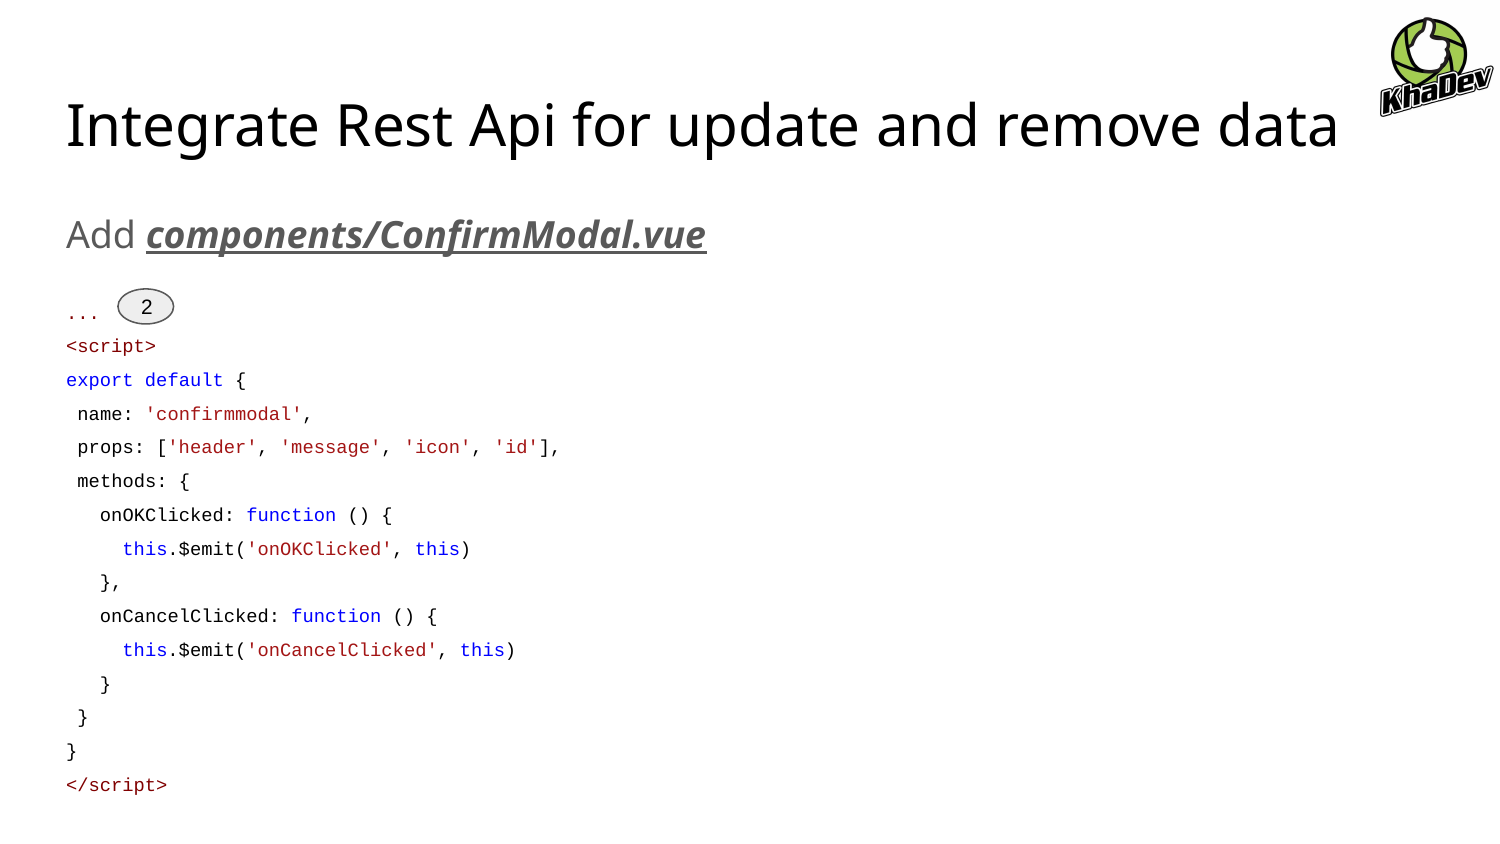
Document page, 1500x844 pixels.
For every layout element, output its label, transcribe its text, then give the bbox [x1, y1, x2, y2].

list Add components/ConfirmModal.vue ... <script> export default { name: 'confirmmodal', props: ['header', 'message', 'icon', 'id'], methods: { onOKClicked: function () { this.$emit('onOKClicked', this) }, onCancelClicked: function () { this.$emit('onCancelClicked', this) } } } </script> [51, 189, 1449, 750]
picture [1360, 0, 1500, 130]
title Integrate Rest Api for update and remove data [51, 72, 1449, 167]
text_box 2 [117, 288, 174, 324]
